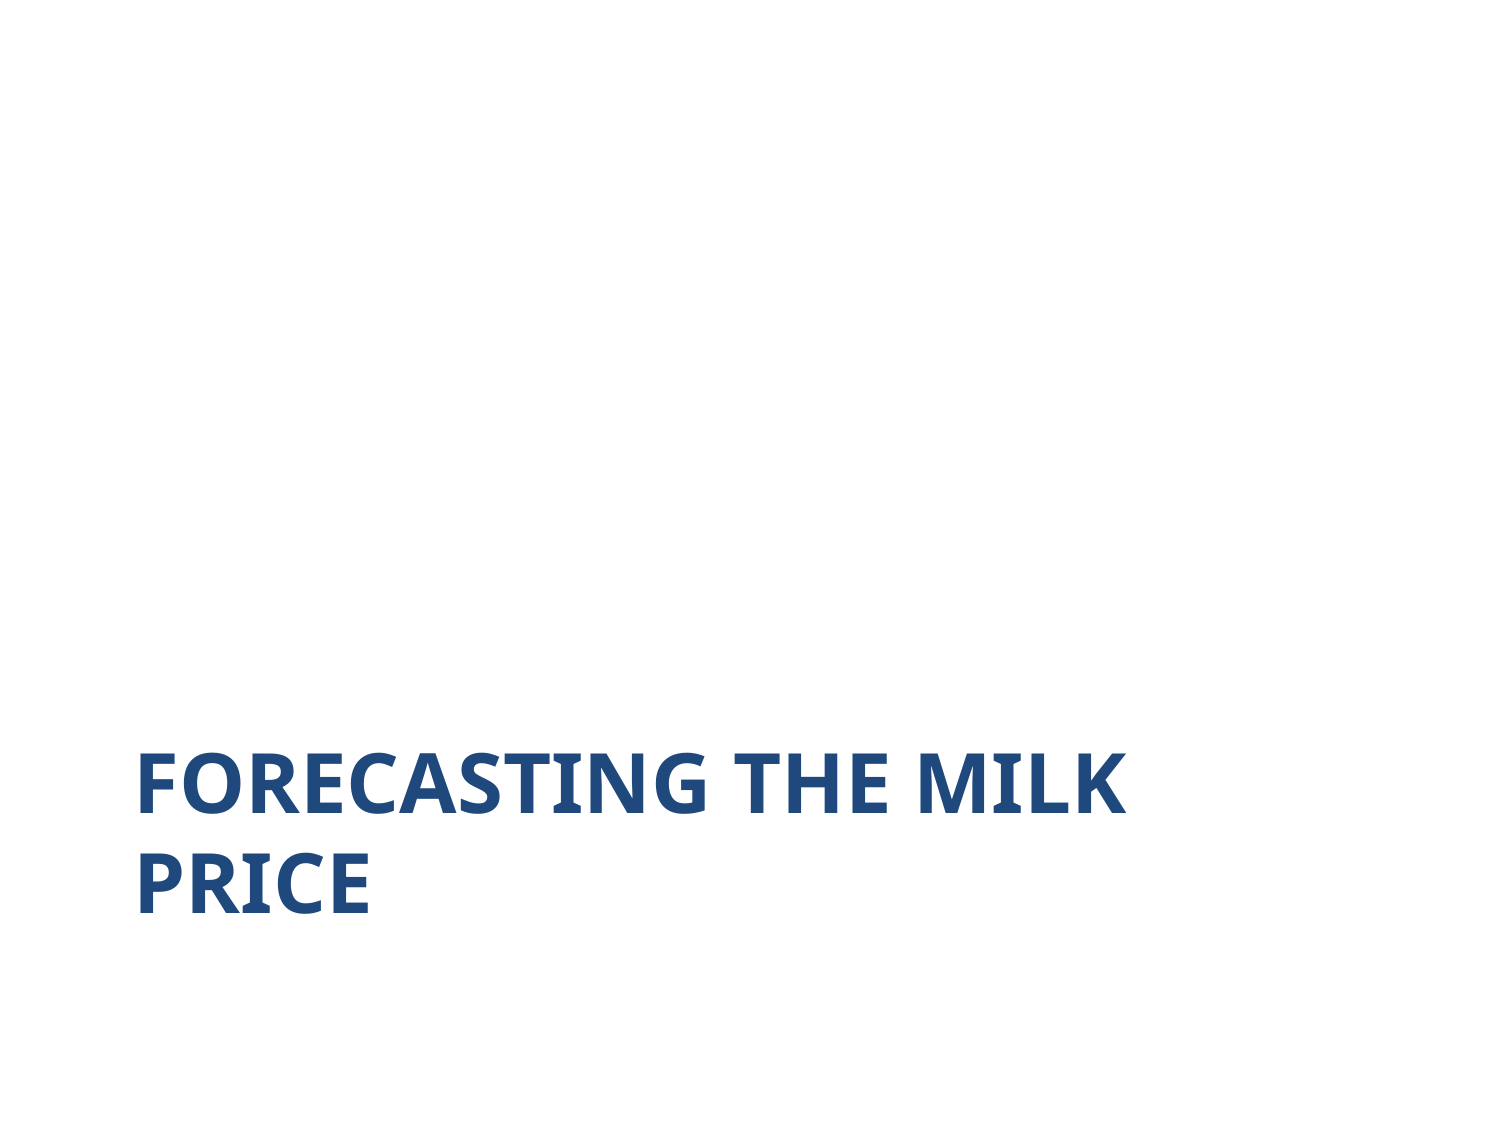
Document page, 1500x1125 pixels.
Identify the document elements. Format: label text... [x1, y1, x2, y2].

title Forecasting The Milk Price [118, 722, 1394, 947]
